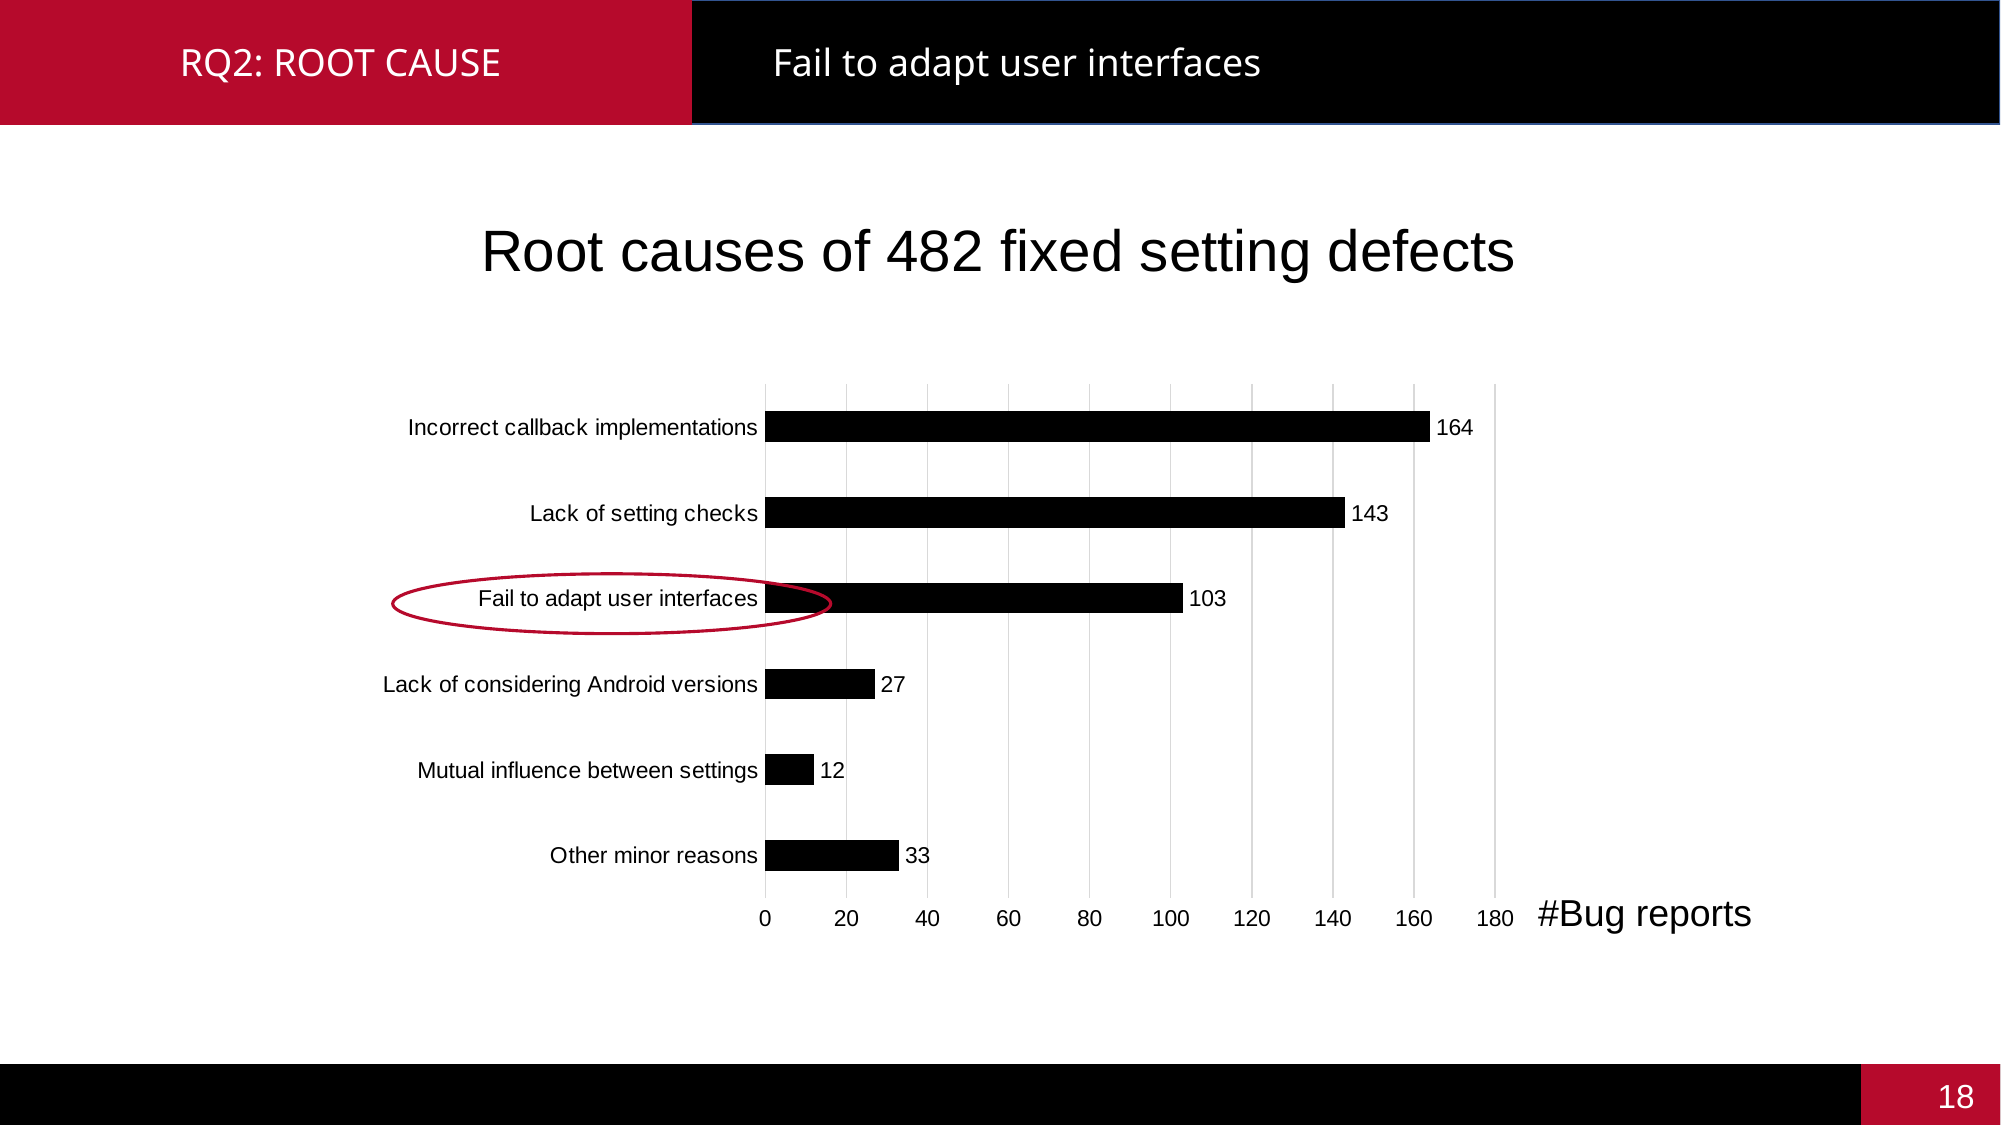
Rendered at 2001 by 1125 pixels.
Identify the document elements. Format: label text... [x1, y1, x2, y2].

text_box RQ2: ROOT CAUSE [0, 0, 692, 125]
slide_number 17 [1912, 1056, 2000, 1125]
text_box [1433, 0, 2000, 125]
chart [359, 372, 1538, 943]
text_box #Bug reports [1538, 881, 1767, 942]
text_box [692, 0, 757, 125]
text_box Root causes of 482 fixed setting defects [466, 205, 1533, 290]
text_box Fail to adapt user interfaces [757, 0, 1433, 125]
